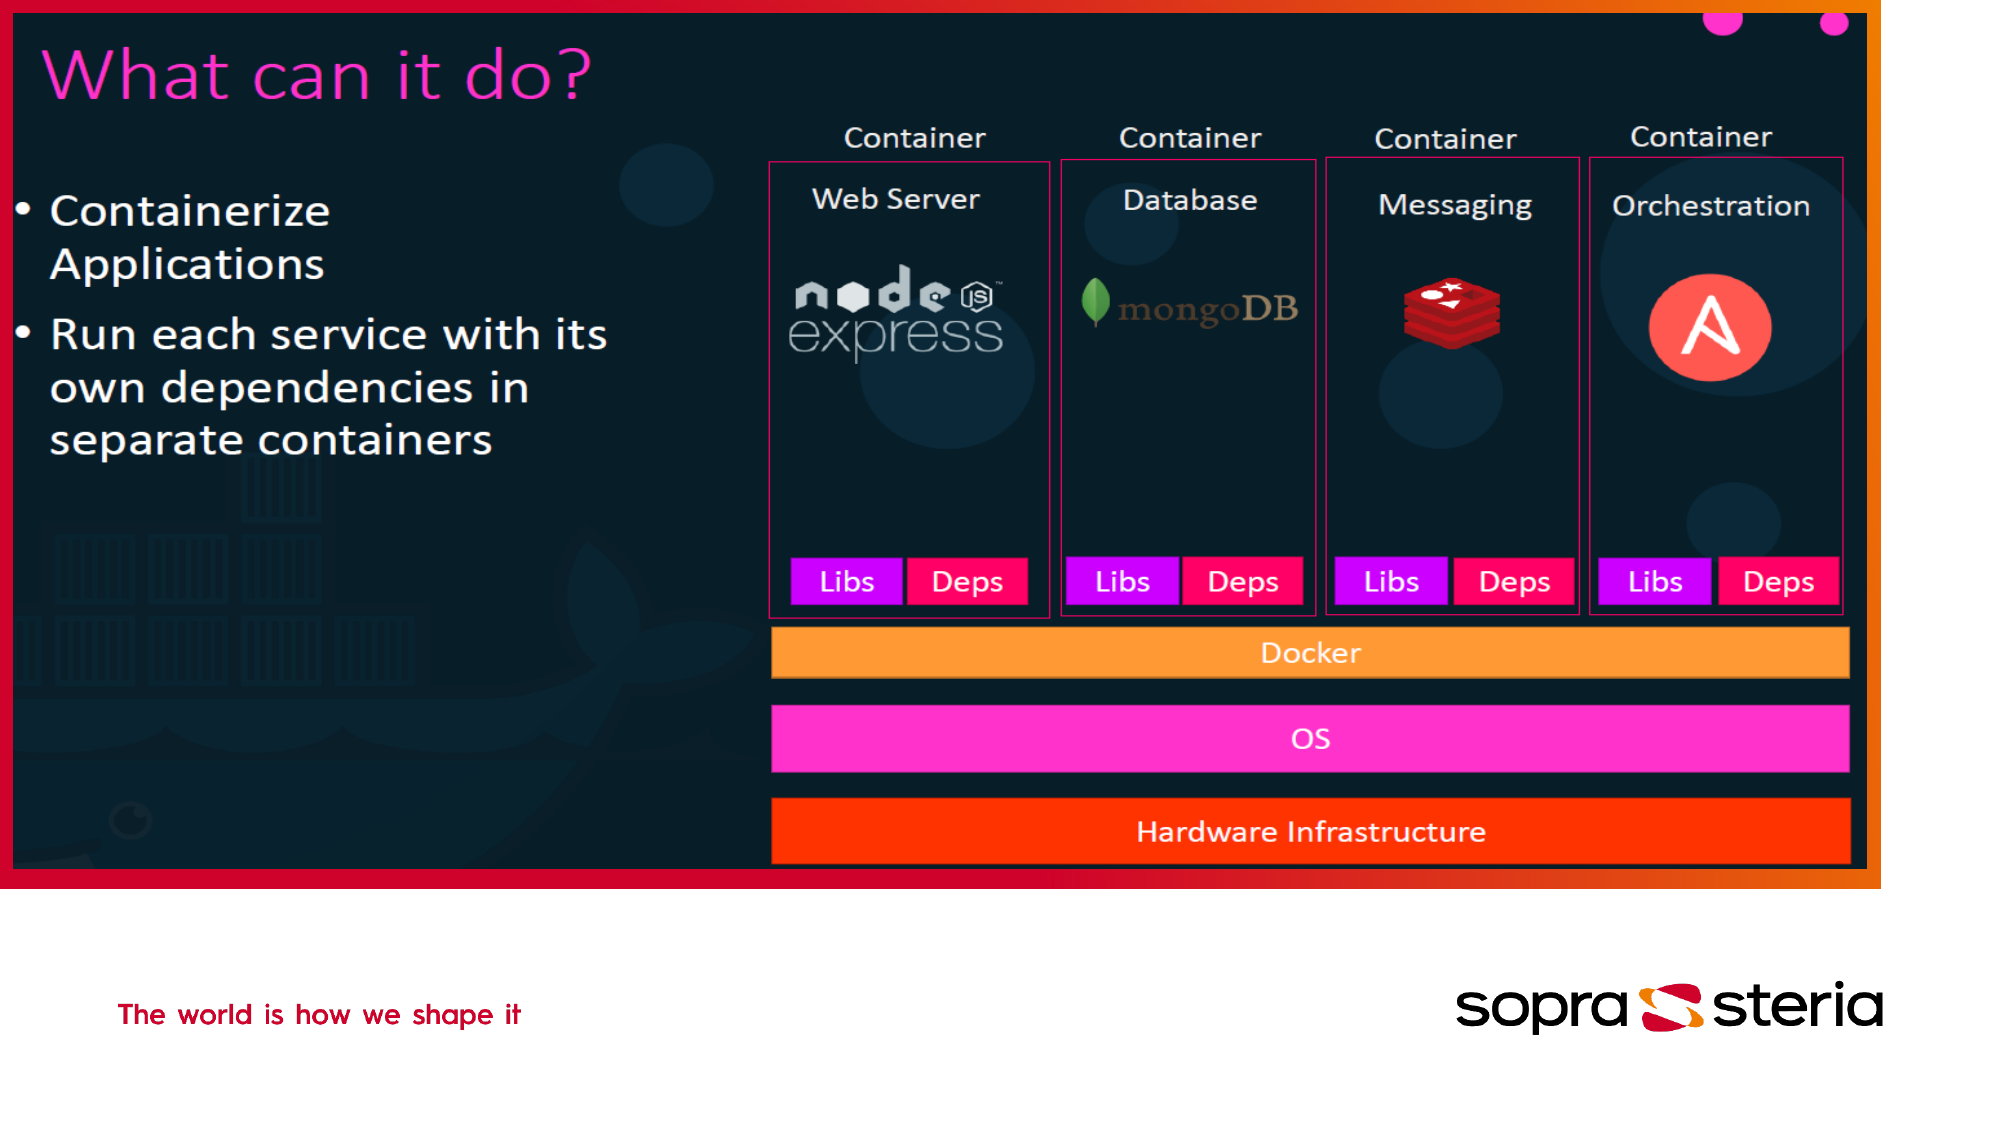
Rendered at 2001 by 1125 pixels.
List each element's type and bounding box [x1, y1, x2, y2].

picture [1423, 946, 1915, 1069]
picture [100, 987, 545, 1049]
picture [0, 0, 1881, 889]
